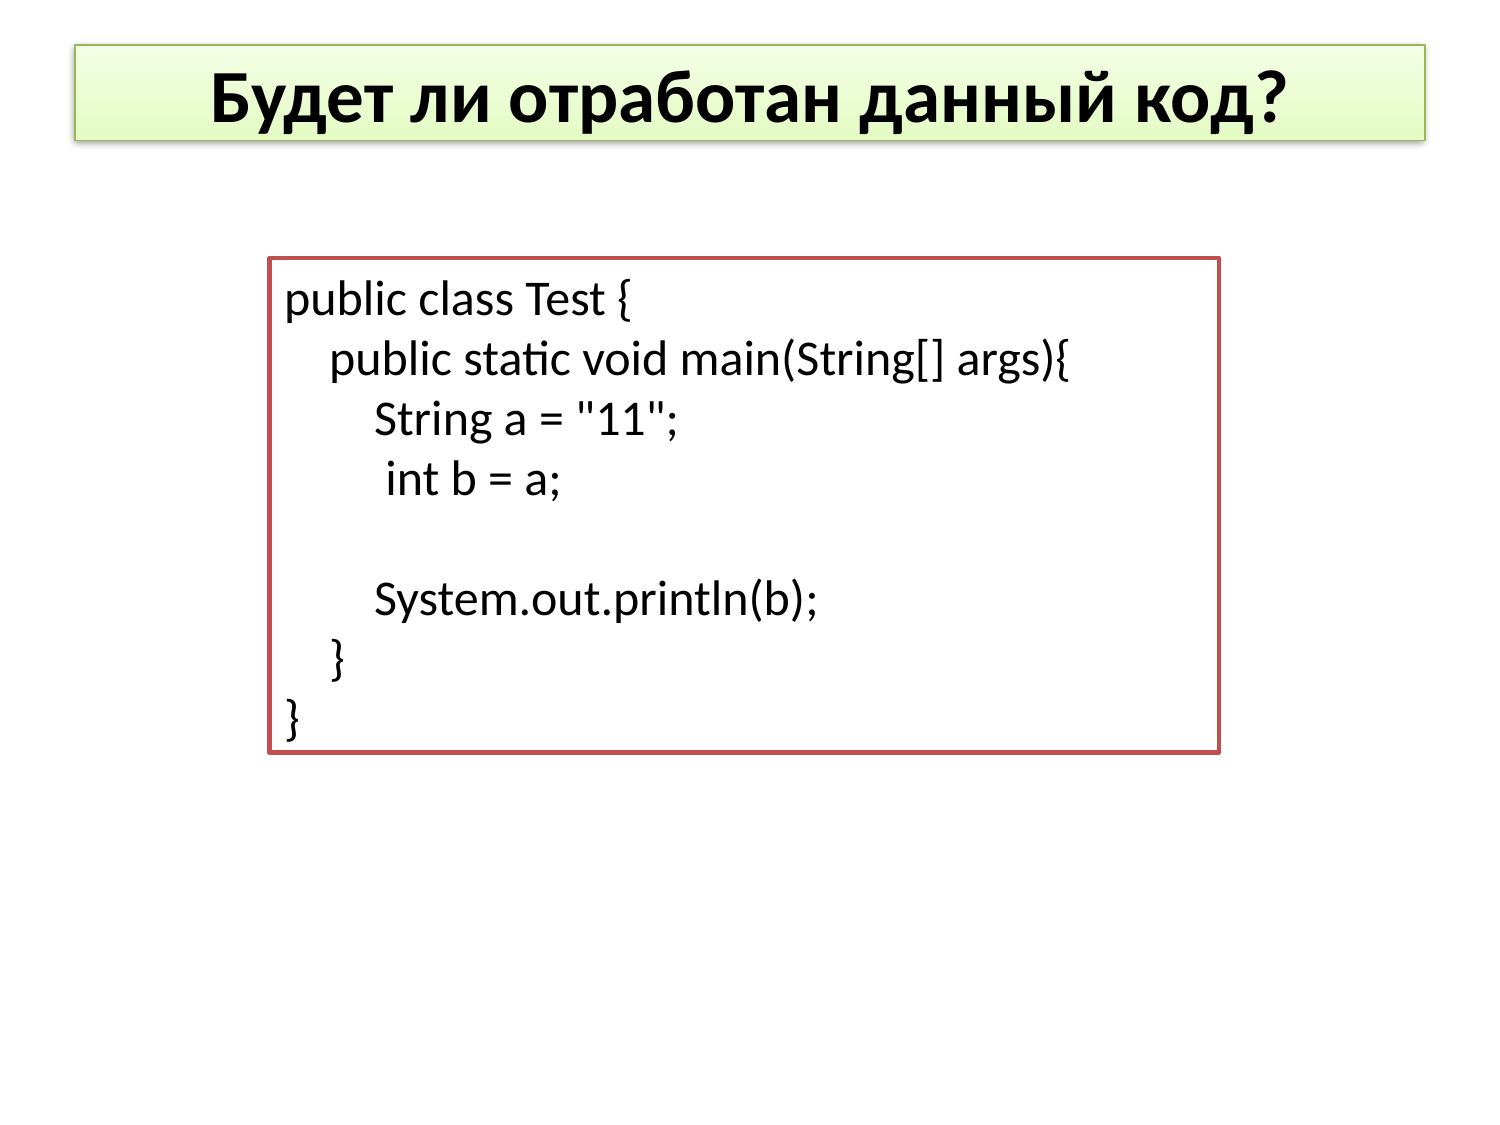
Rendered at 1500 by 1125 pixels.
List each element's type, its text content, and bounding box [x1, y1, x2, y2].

title Будет ли отработан данный код? [74, 44, 1426, 141]
text_box public class Test { public static void main(String[] args){ String a = "11"; int b = a; System.out.println(b); } } [267, 256, 1221, 755]
